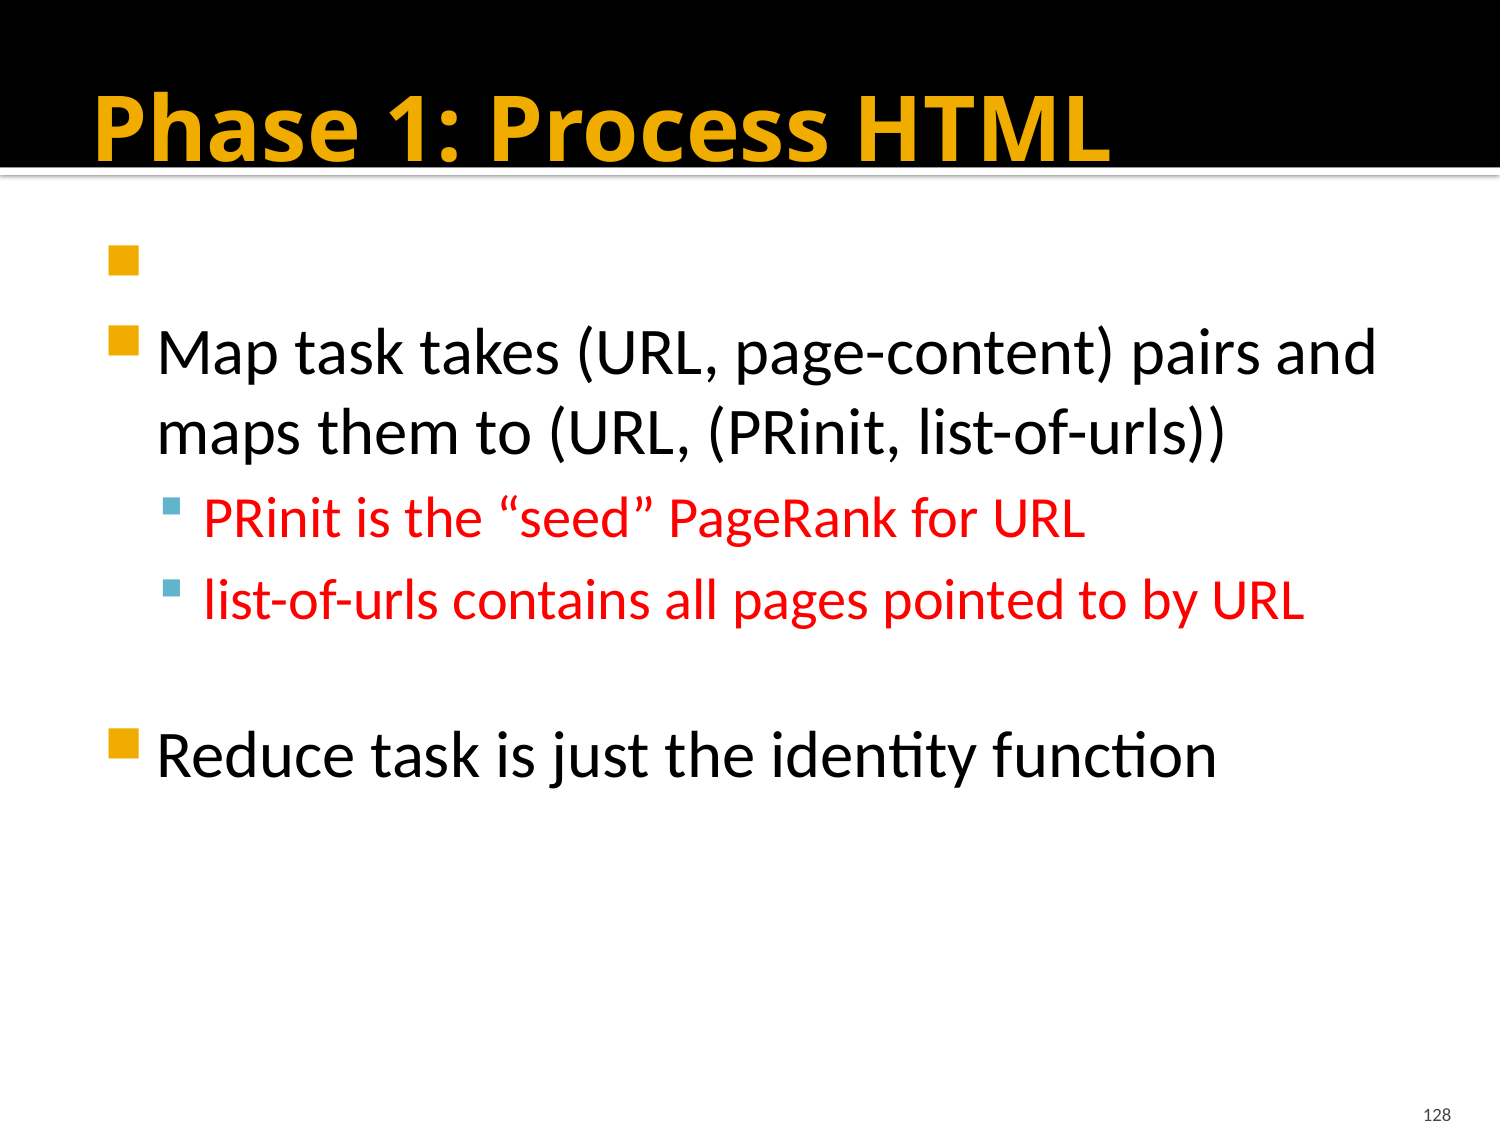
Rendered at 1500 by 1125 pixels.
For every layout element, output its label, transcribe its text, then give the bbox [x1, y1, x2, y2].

list Map task takes (URL, page-content) pairs and maps them to (URL, (PRinit, list-of-urls)) PRinit is the “seed” PageRank for URL list-of-urls contains all pages pointed to by URL Reduce task is just the identity function [75, 212, 1425, 1075]
title Phase 1: Process HTML [75, 62, 1425, 187]
slide_number 128 [1345, 1080, 1467, 1125]
